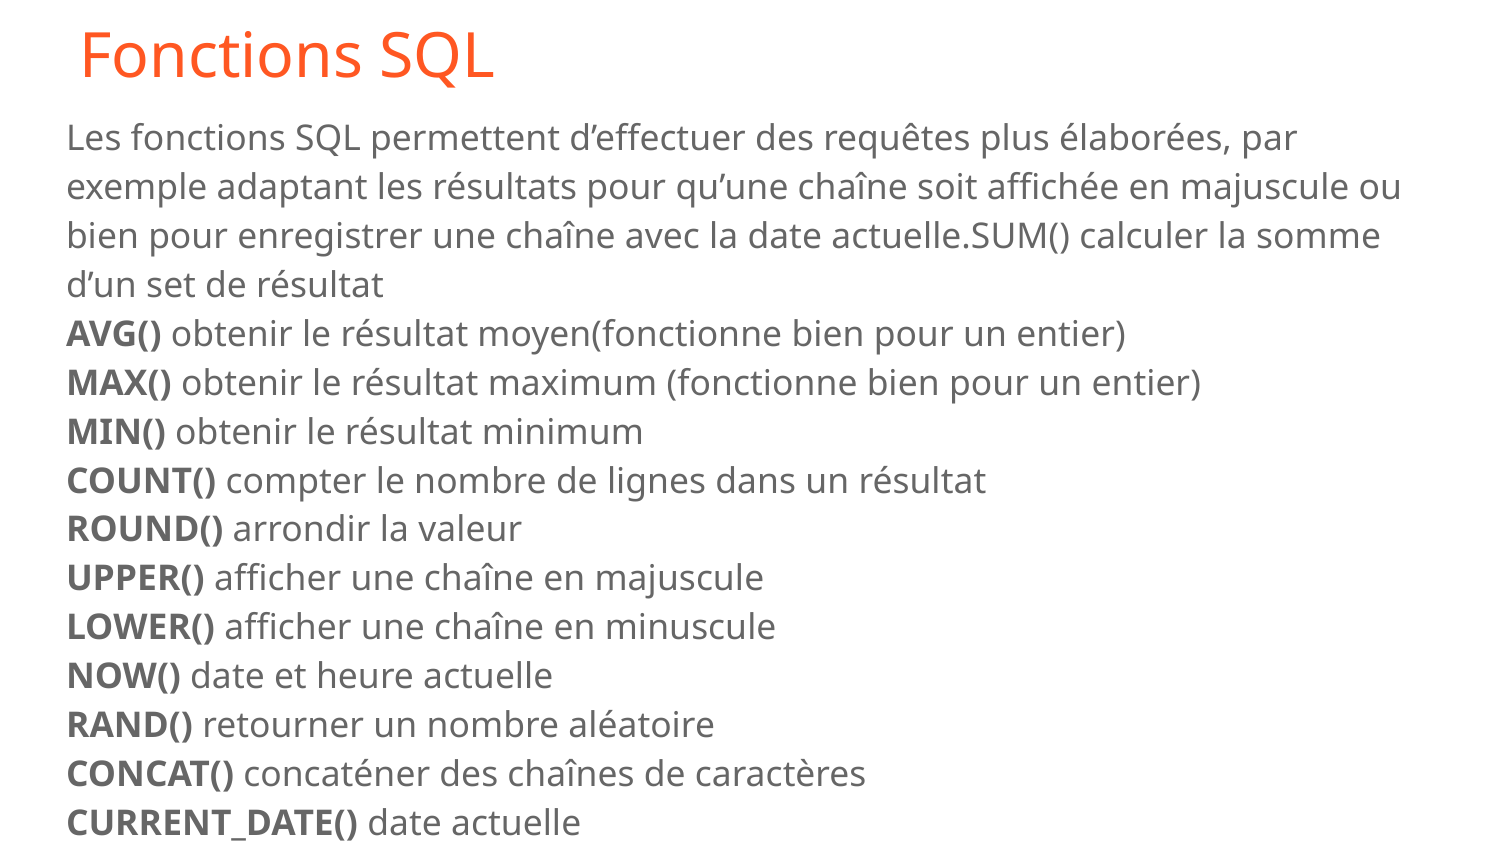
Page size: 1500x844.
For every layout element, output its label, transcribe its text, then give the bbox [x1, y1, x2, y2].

list Les fonctions SQL permettent d’effectuer des requêtes plus élaborées, par exemple adaptant les résultats pour qu’une chaîne soit affichée en majuscule ou bien pour enregistrer une chaîne avec la date actuelle.SUM() calculer la somme d’un set de résultat AVG() obtenir le résultat moyen(fonctionne bien pour un entier) MAX() obtenir le résultat maximum (fonctionne bien pour un entier) MIN() obtenir le résultat minimum COUNT() compter le nombre de lignes dans un résultat ROUND() arrondir la valeur UPPER() afficher une chaîne en majuscule LOWER() afficher une chaîne en minuscule NOW() date et heure actuelle RAND() retourner un nombre aléatoire CONCAT() concaténer des chaînes de caractères CURRENT_DATE() date actuelle [51, 93, 1449, 819]
title Fonctions SQL [64, 0, 1463, 94]
